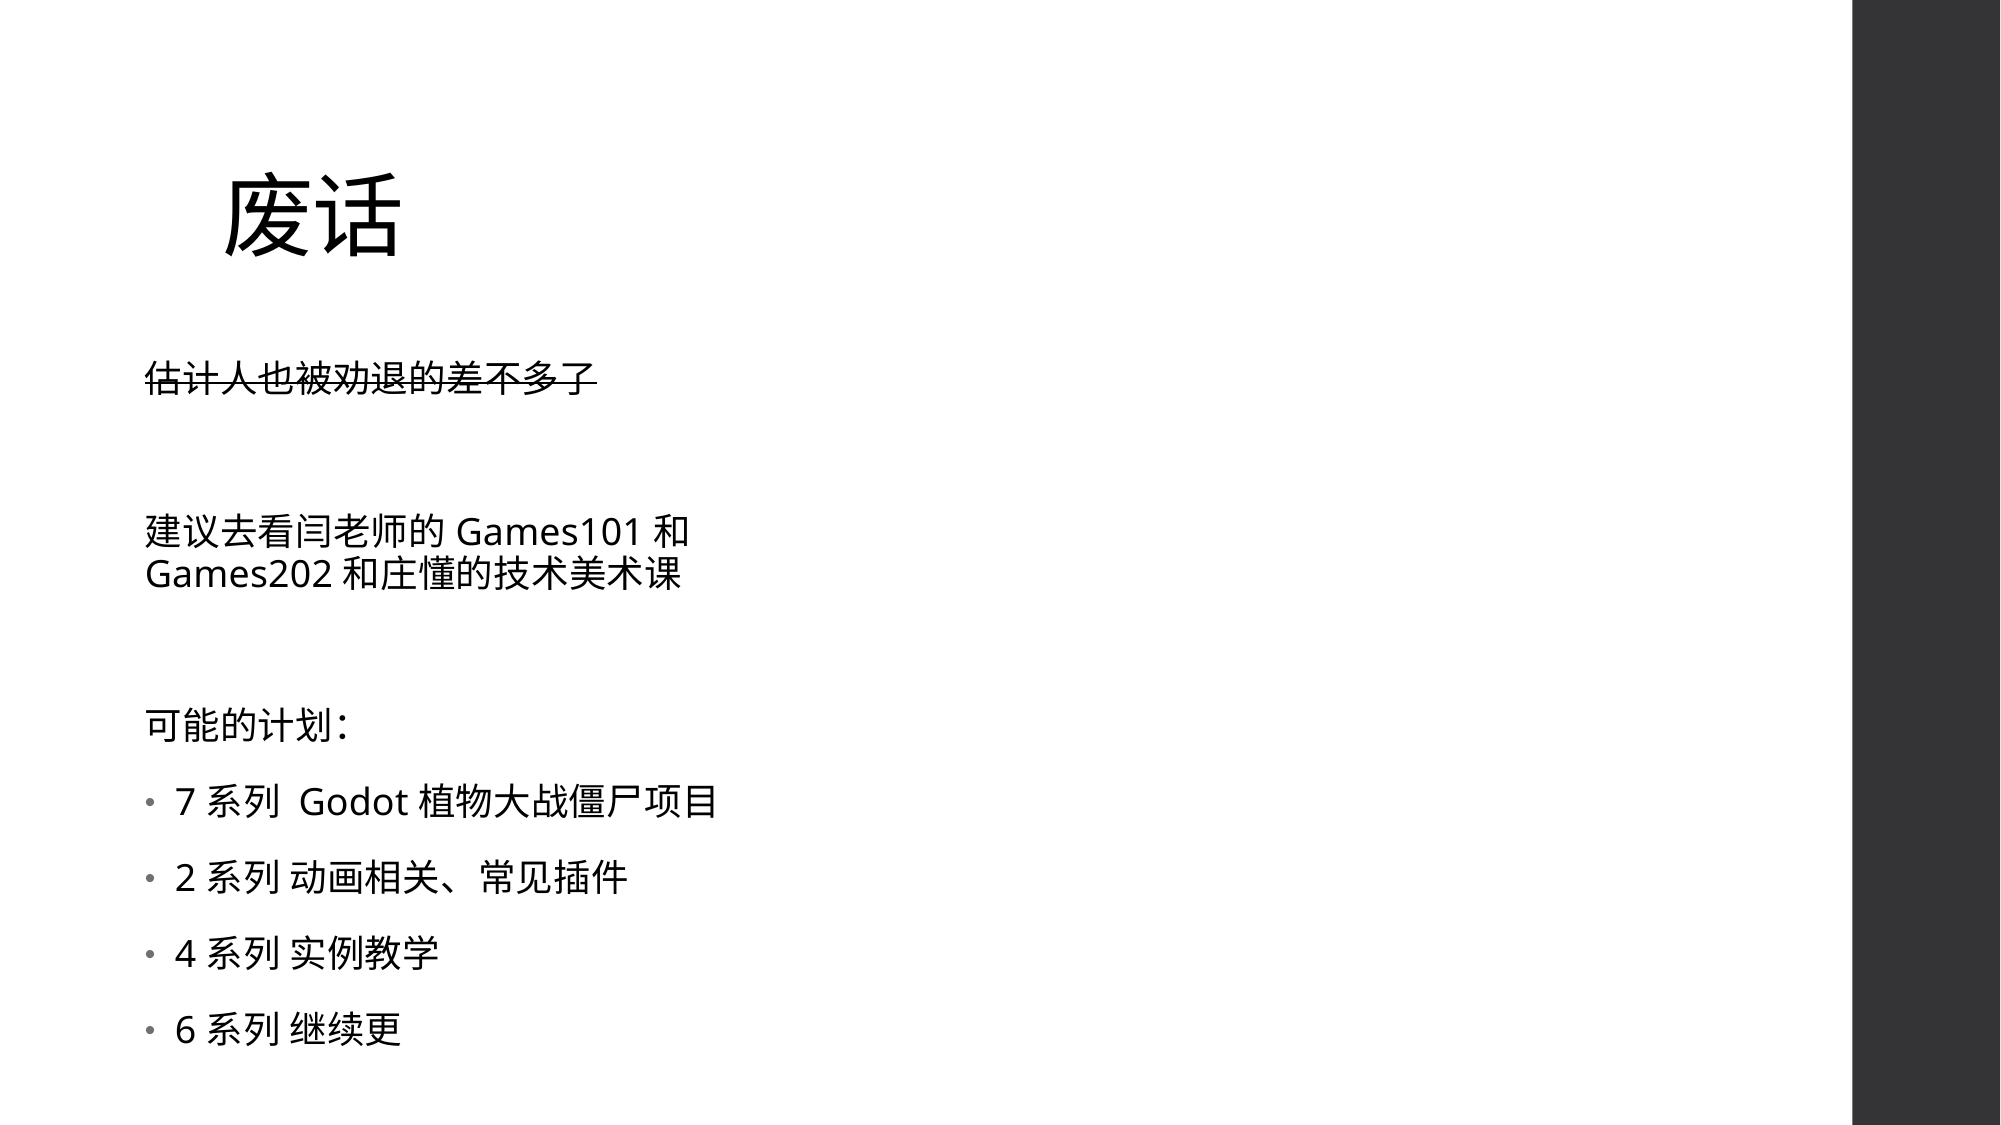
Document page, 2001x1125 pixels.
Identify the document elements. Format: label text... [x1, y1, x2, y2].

title 废话 [206, 60, 1797, 278]
list 估计人也被劝退的差不多了 建议去看闫老师的Games101和Games202和庄懂的技术美术课 可能的计划： 7系列 Godot植物大战僵尸项目 2系列 动画相关、常见插件 4系列 实例教学 6系列 继续更 [129, 351, 863, 1065]
